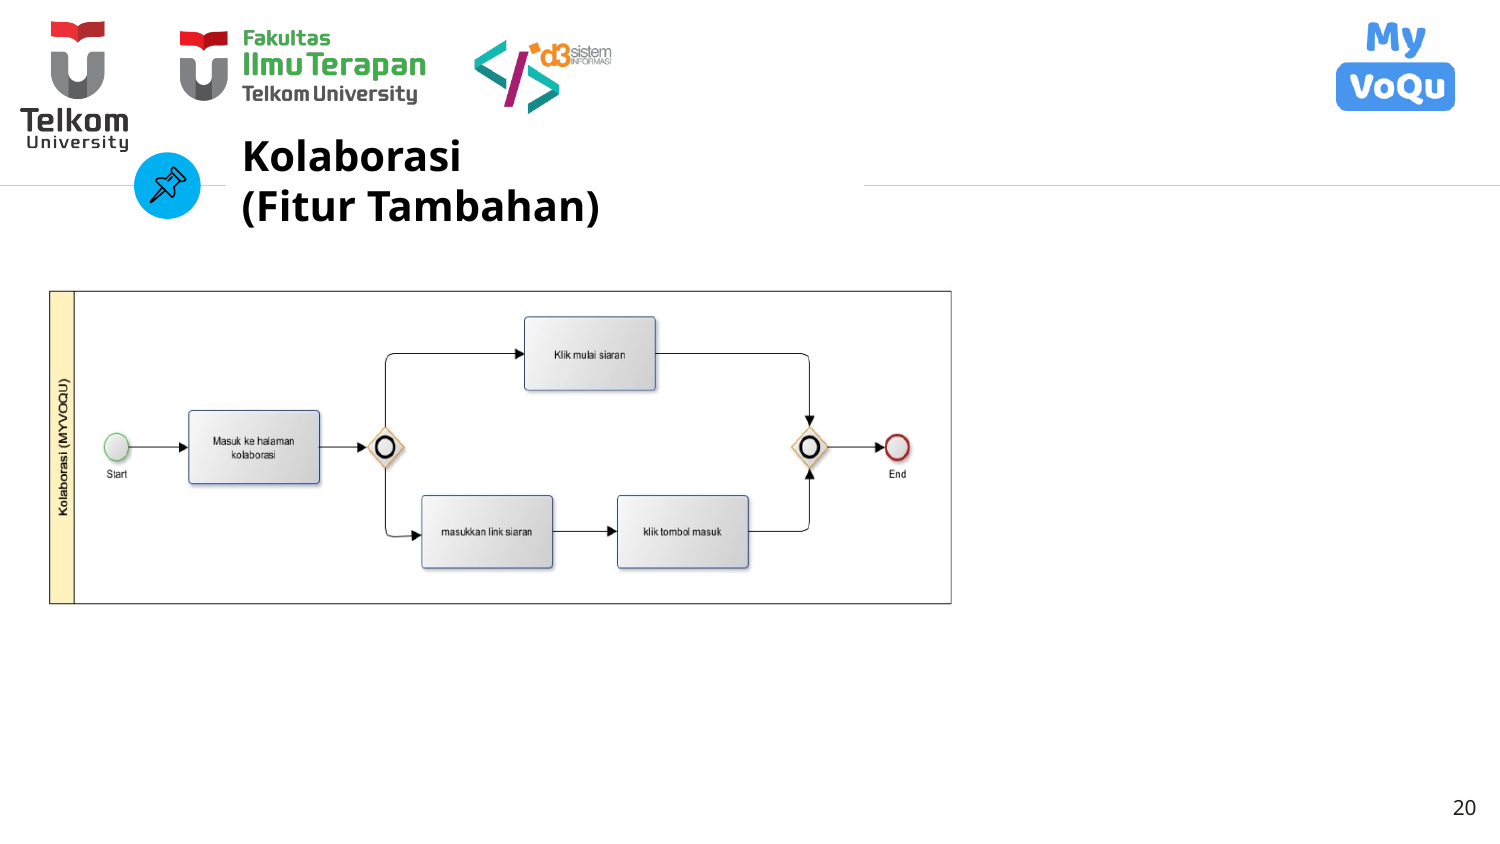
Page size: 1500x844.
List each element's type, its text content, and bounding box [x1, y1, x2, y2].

title Kolaborasi (Fitur Tambahan) [226, 143, 863, 215]
picture [20, 21, 128, 152]
picture [445, 0, 645, 141]
picture [163, 13, 442, 118]
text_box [150, 166, 186, 203]
slide_number 20 [1401, 779, 1492, 844]
picture [1336, 0, 1455, 111]
picture [37, 277, 963, 617]
